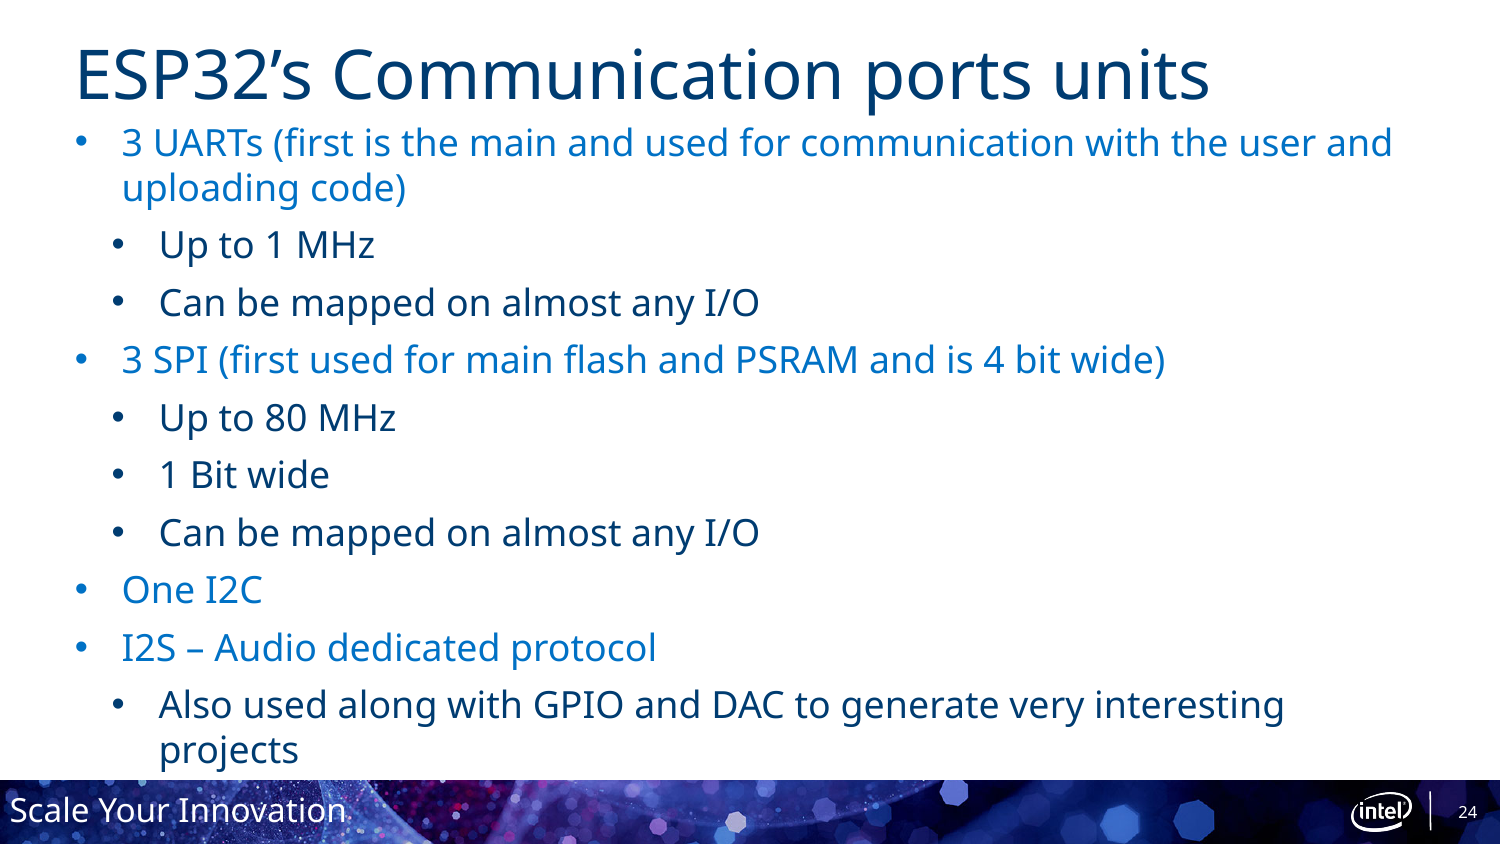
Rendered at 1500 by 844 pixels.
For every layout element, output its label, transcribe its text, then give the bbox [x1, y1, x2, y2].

list 3 UARTs (first is the main and used for communication with the user and uploading code) Up to 1 MHz Can be mapped on almost any I/O 3 SPI (first used for main flash and PSRAM and is 4 bit wide) Up to 80 MHz 1 Bit wide Can be mapped on almost any I/O One I2C I2S – Audio dedicated protocol Also used along with GPIO and DAC to generate very interesting projects [74, 118, 1425, 760]
title ESP32’s Communication ports units [74, 50, 1425, 113]
slide_number 24 [1127, 791, 1478, 837]
picture [0, 780, 1500, 844]
